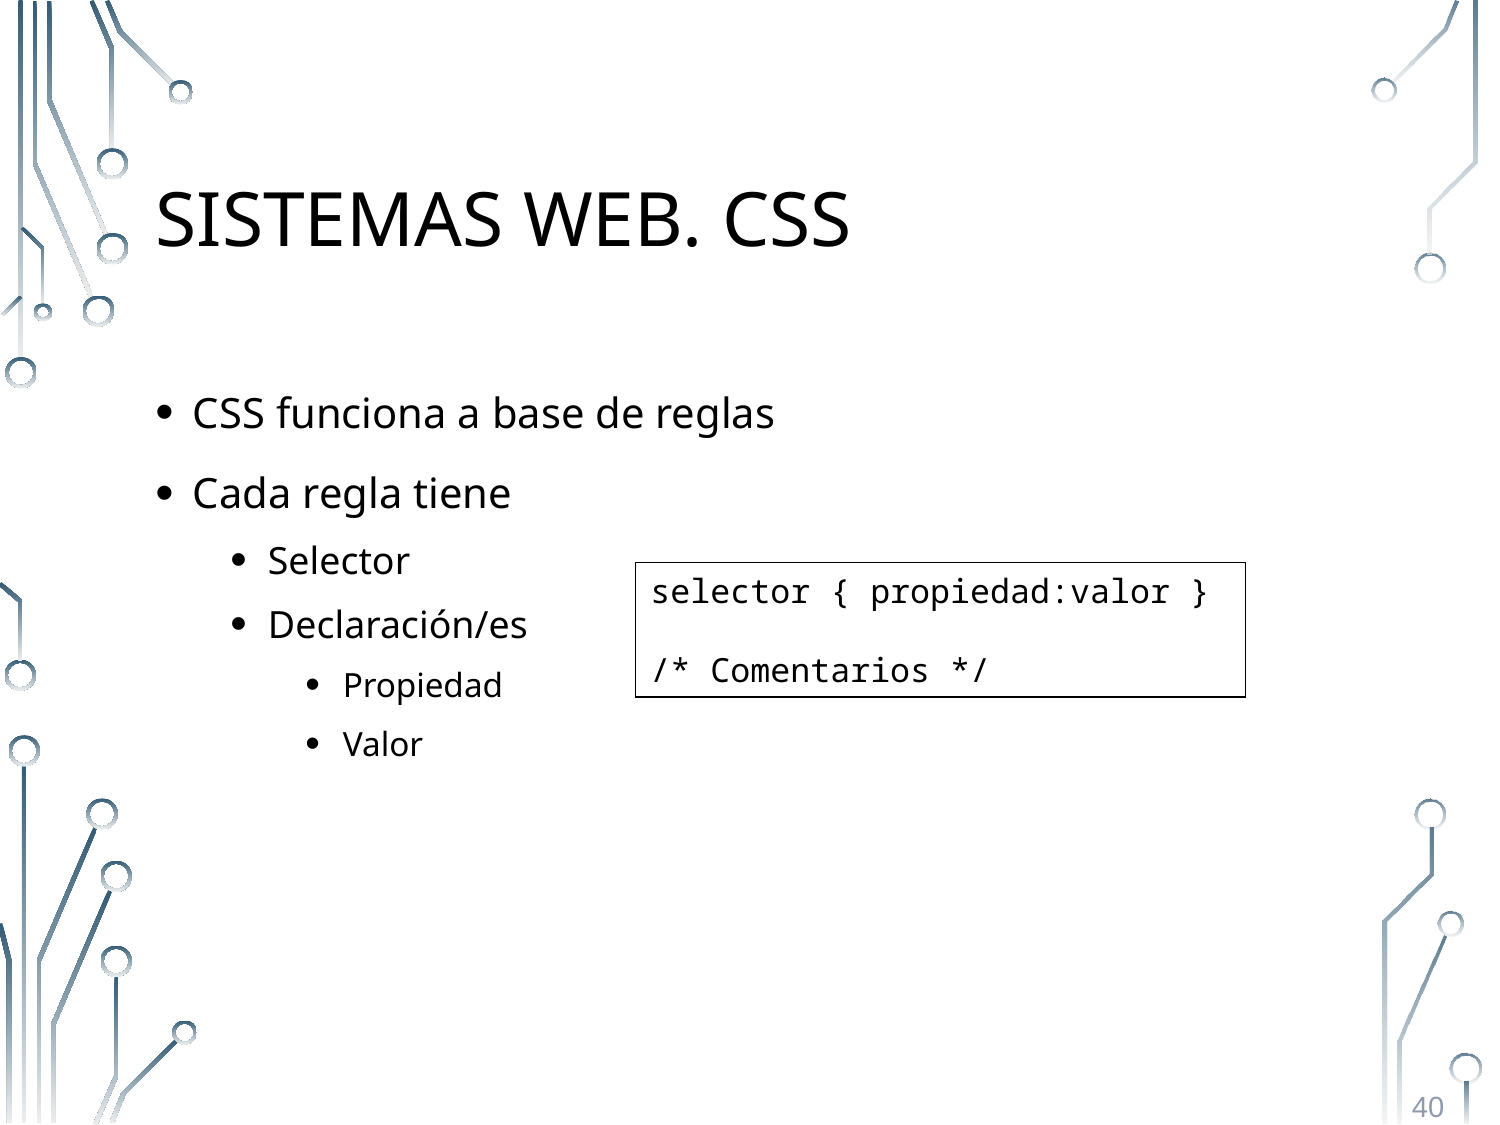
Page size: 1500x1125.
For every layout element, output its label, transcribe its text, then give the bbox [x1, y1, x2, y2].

list CSS funciona a base de reglas Cada regla tiene Selector Declaración/es Propiedad Valor [140, 369, 1360, 1106]
text_box selector { propiedad:valor } /* Comentarios */ [635, 562, 1246, 697]
title Sistemas Web. CSS [140, 101, 1360, 344]
